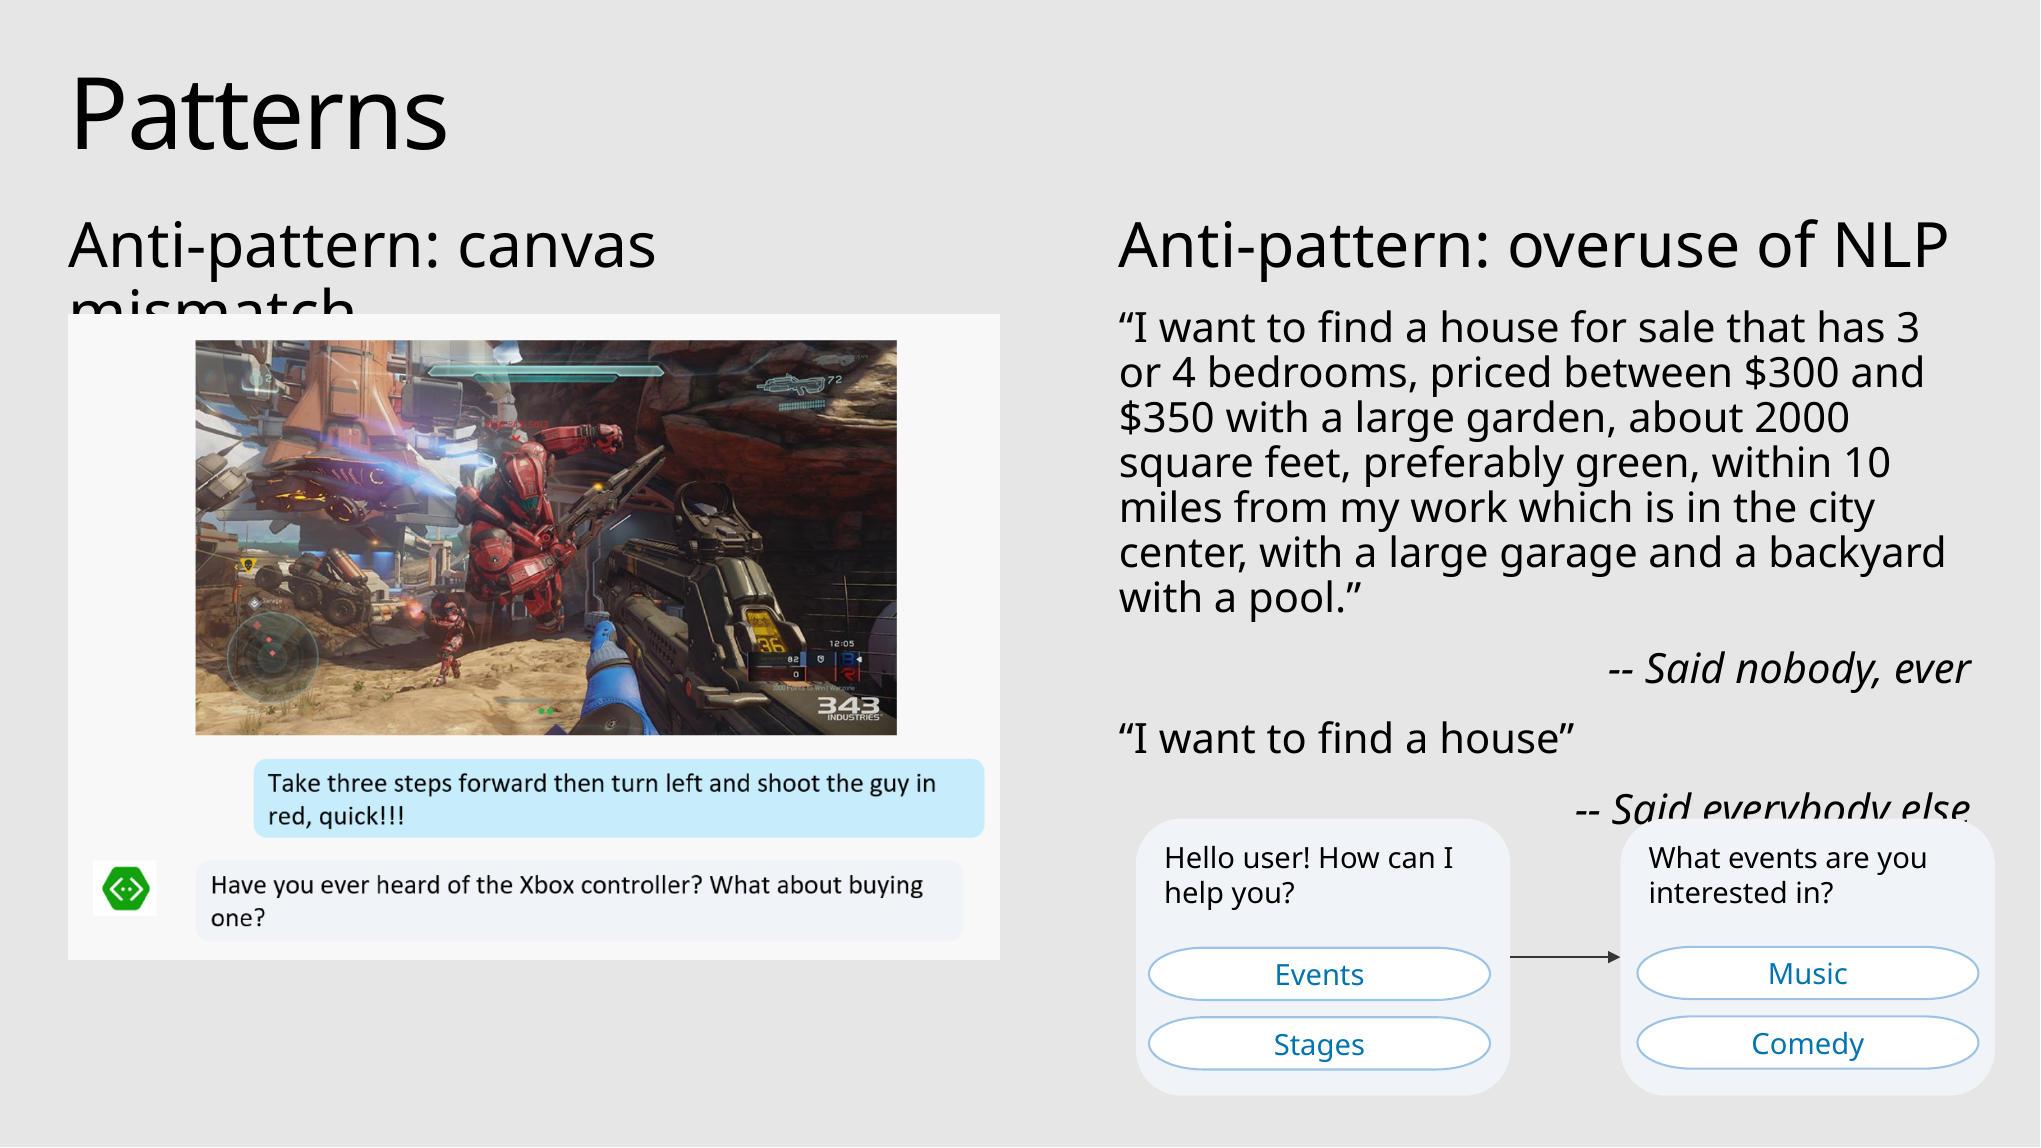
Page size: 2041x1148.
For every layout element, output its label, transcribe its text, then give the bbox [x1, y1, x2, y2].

text_box Hello user! How can I help you? [1135, 818, 1511, 1096]
text_box What events are you interested in? [1620, 818, 1996, 1096]
picture [68, 314, 1000, 961]
list Anti-pattern: canvas mismatch [45, 198, 946, 298]
text_box Stages [1148, 1017, 1491, 1070]
list Anti-pattern: overuse of NLP “I want to find a house for sale that has 3 or 4 bedrooms, priced between $300 and $350 with a large garden, about 2000 square feet, preferably green, within 10 miles from my work which is in the city center, with a large garage and a backyard with a pool.” -- Said nobody, ever “I want to find a house” -- Said everybody else [1095, 198, 1996, 808]
text_box Events [1148, 947, 1491, 1000]
text_box Music [1637, 946, 1979, 1000]
text_box Comedy [1637, 1016, 1979, 1069]
title Patterns [45, 48, 1996, 199]
